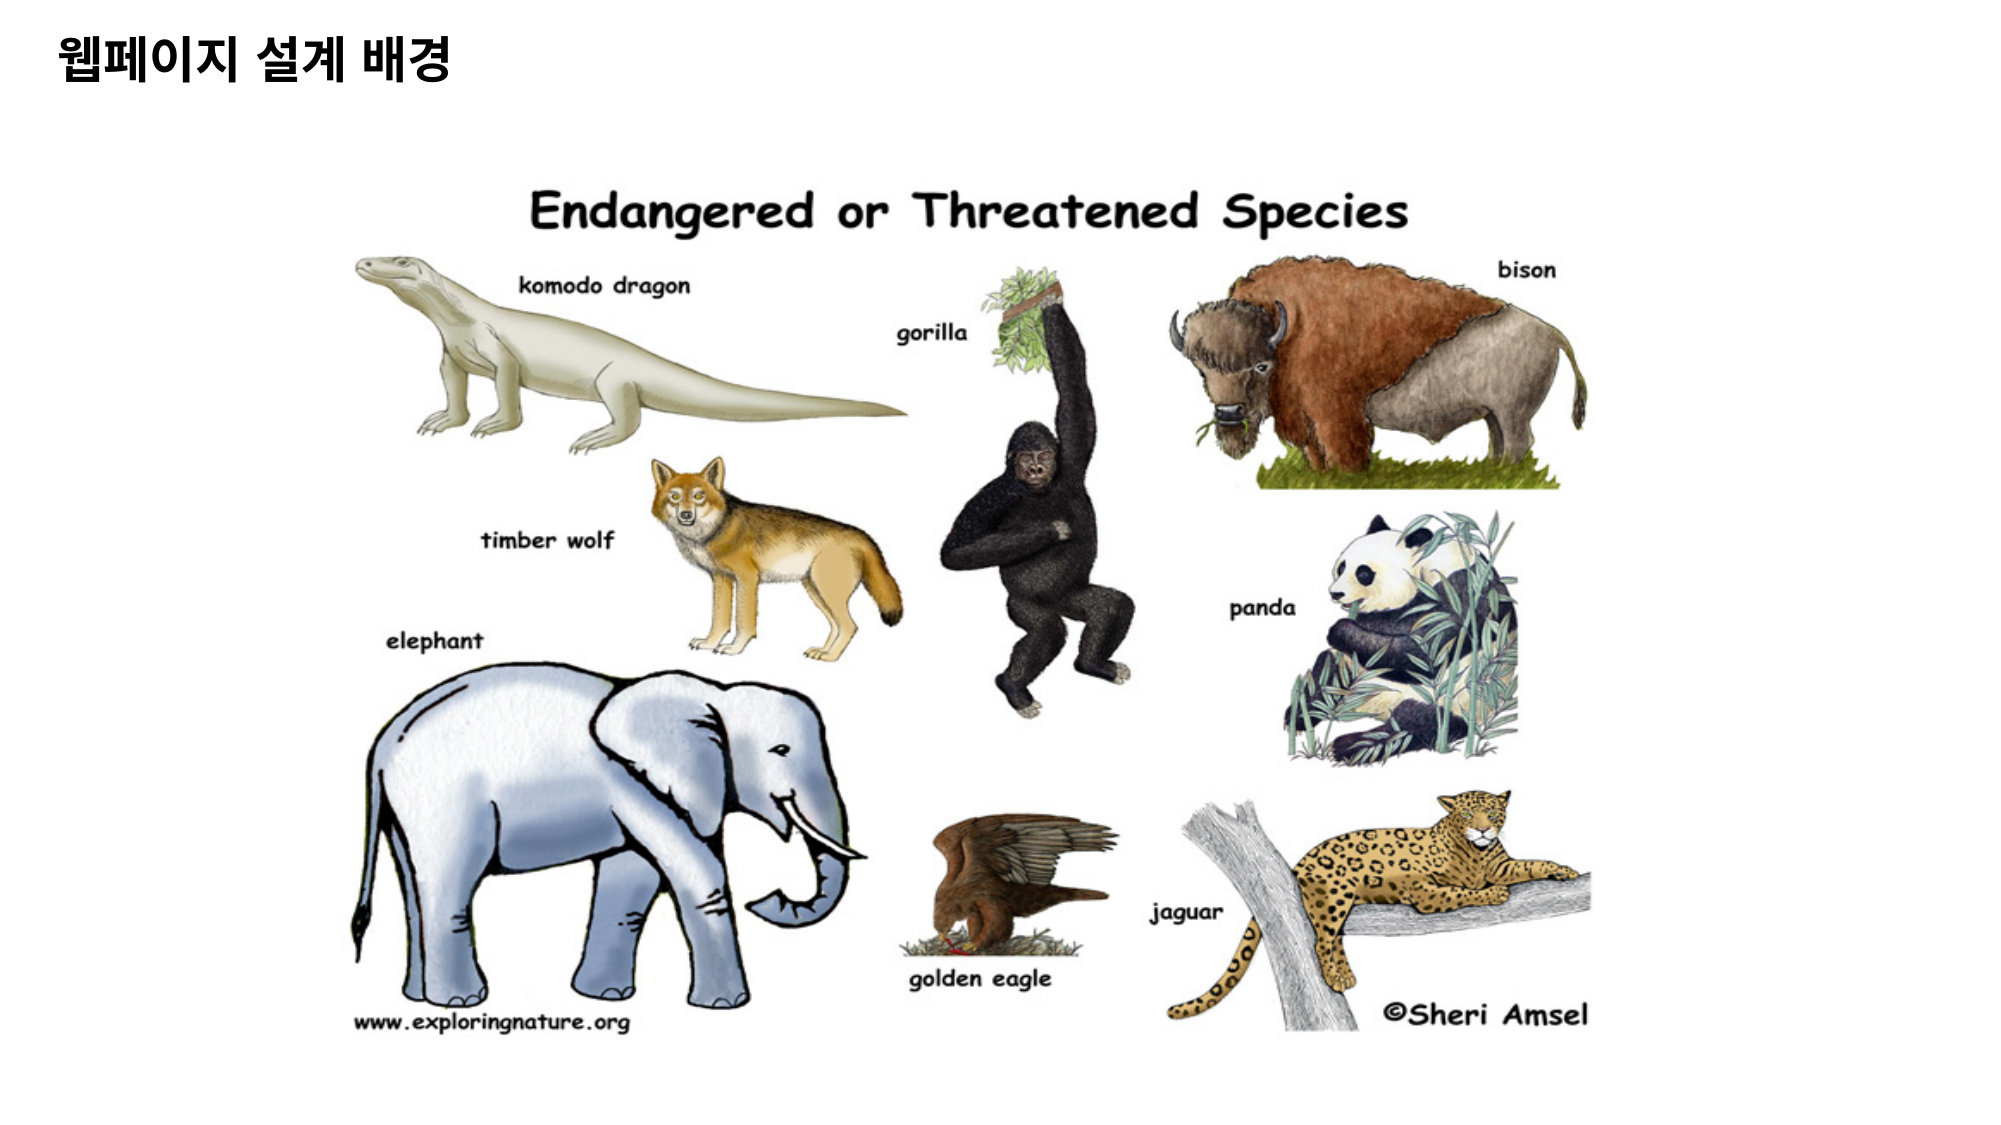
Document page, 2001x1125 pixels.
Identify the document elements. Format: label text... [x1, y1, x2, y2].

picture [285, 133, 1649, 1083]
text_box 웹페이지 설계 배경 [0, 21, 522, 96]
